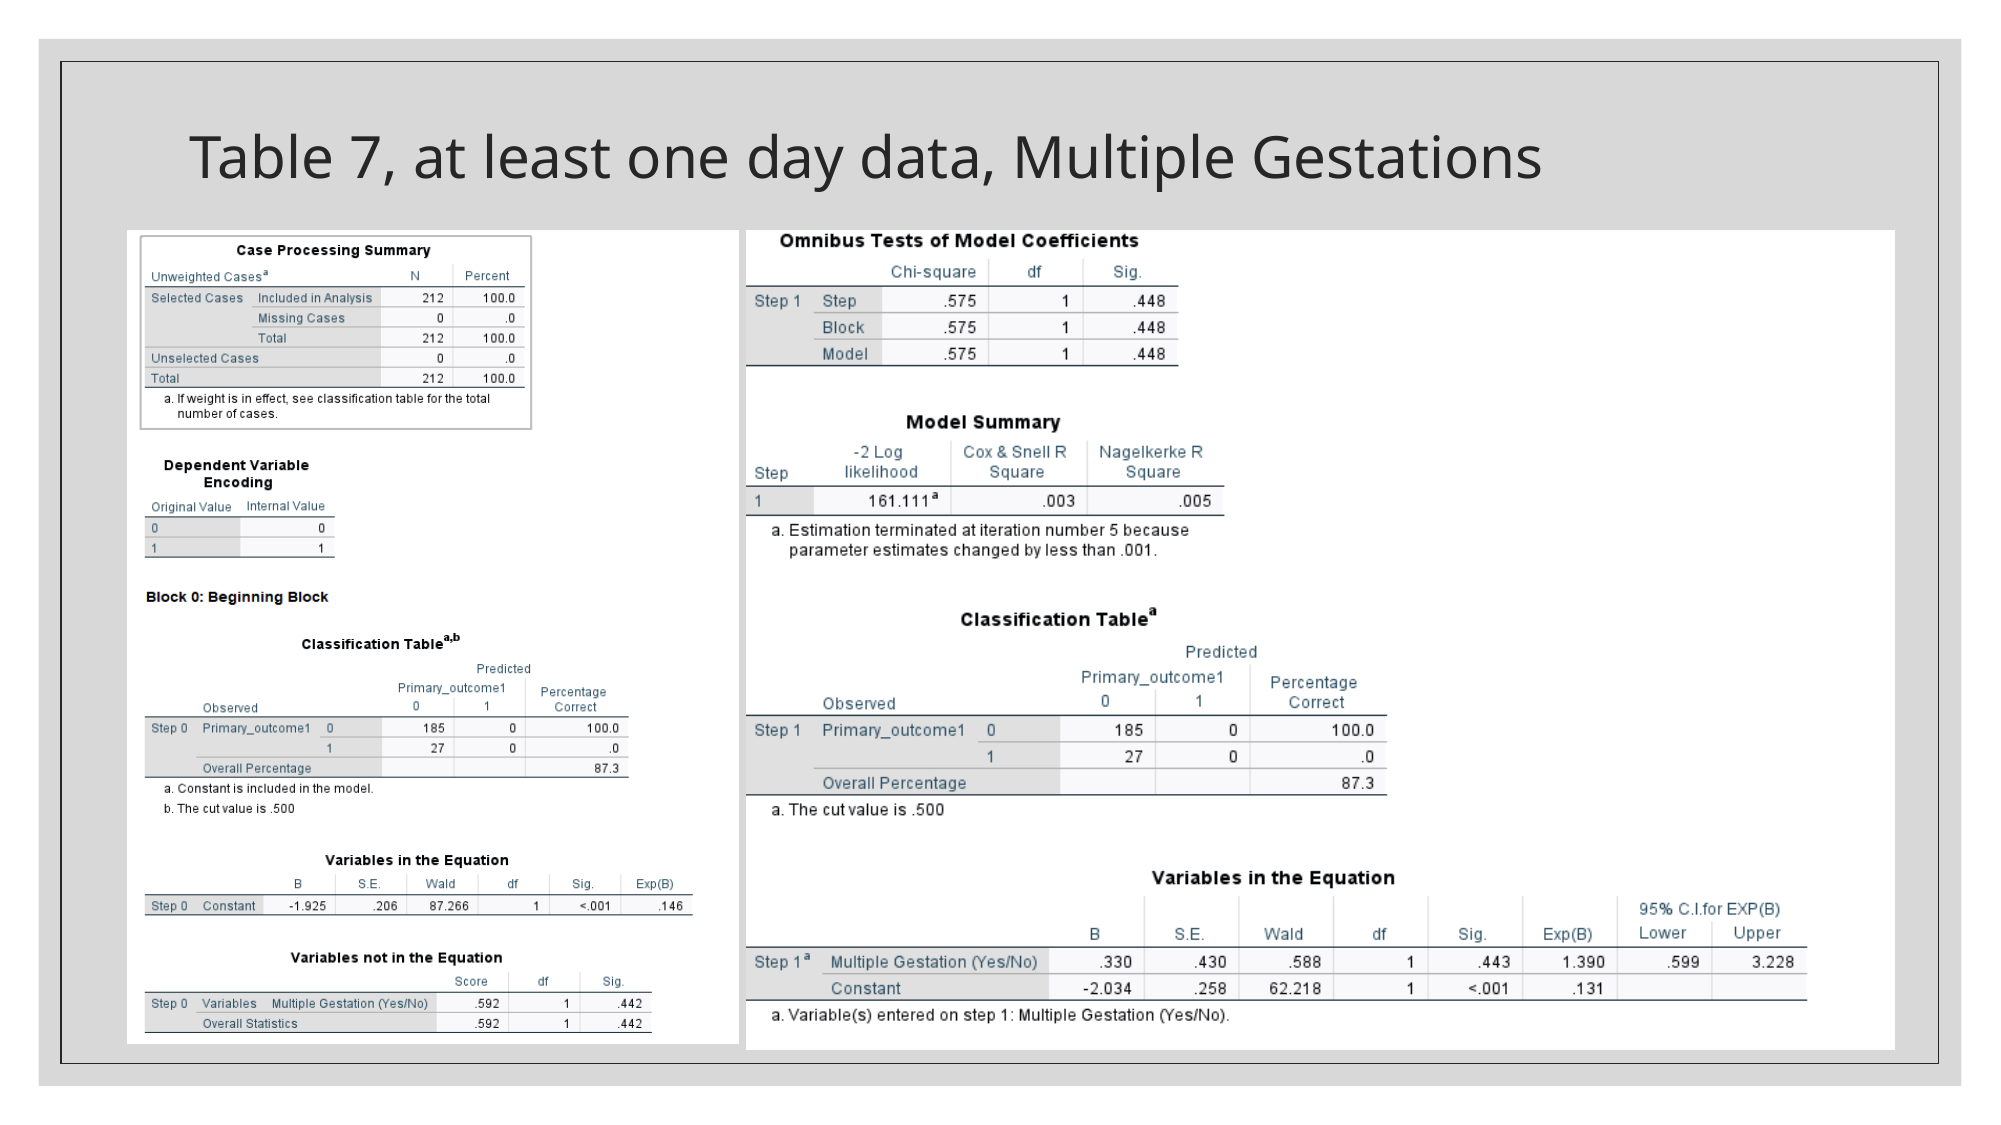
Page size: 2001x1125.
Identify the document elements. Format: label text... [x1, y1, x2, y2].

title Table 7, at least one day data, Multiple Gestations [174, 105, 1825, 214]
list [127, 230, 739, 1044]
picture [746, 230, 1895, 1050]
